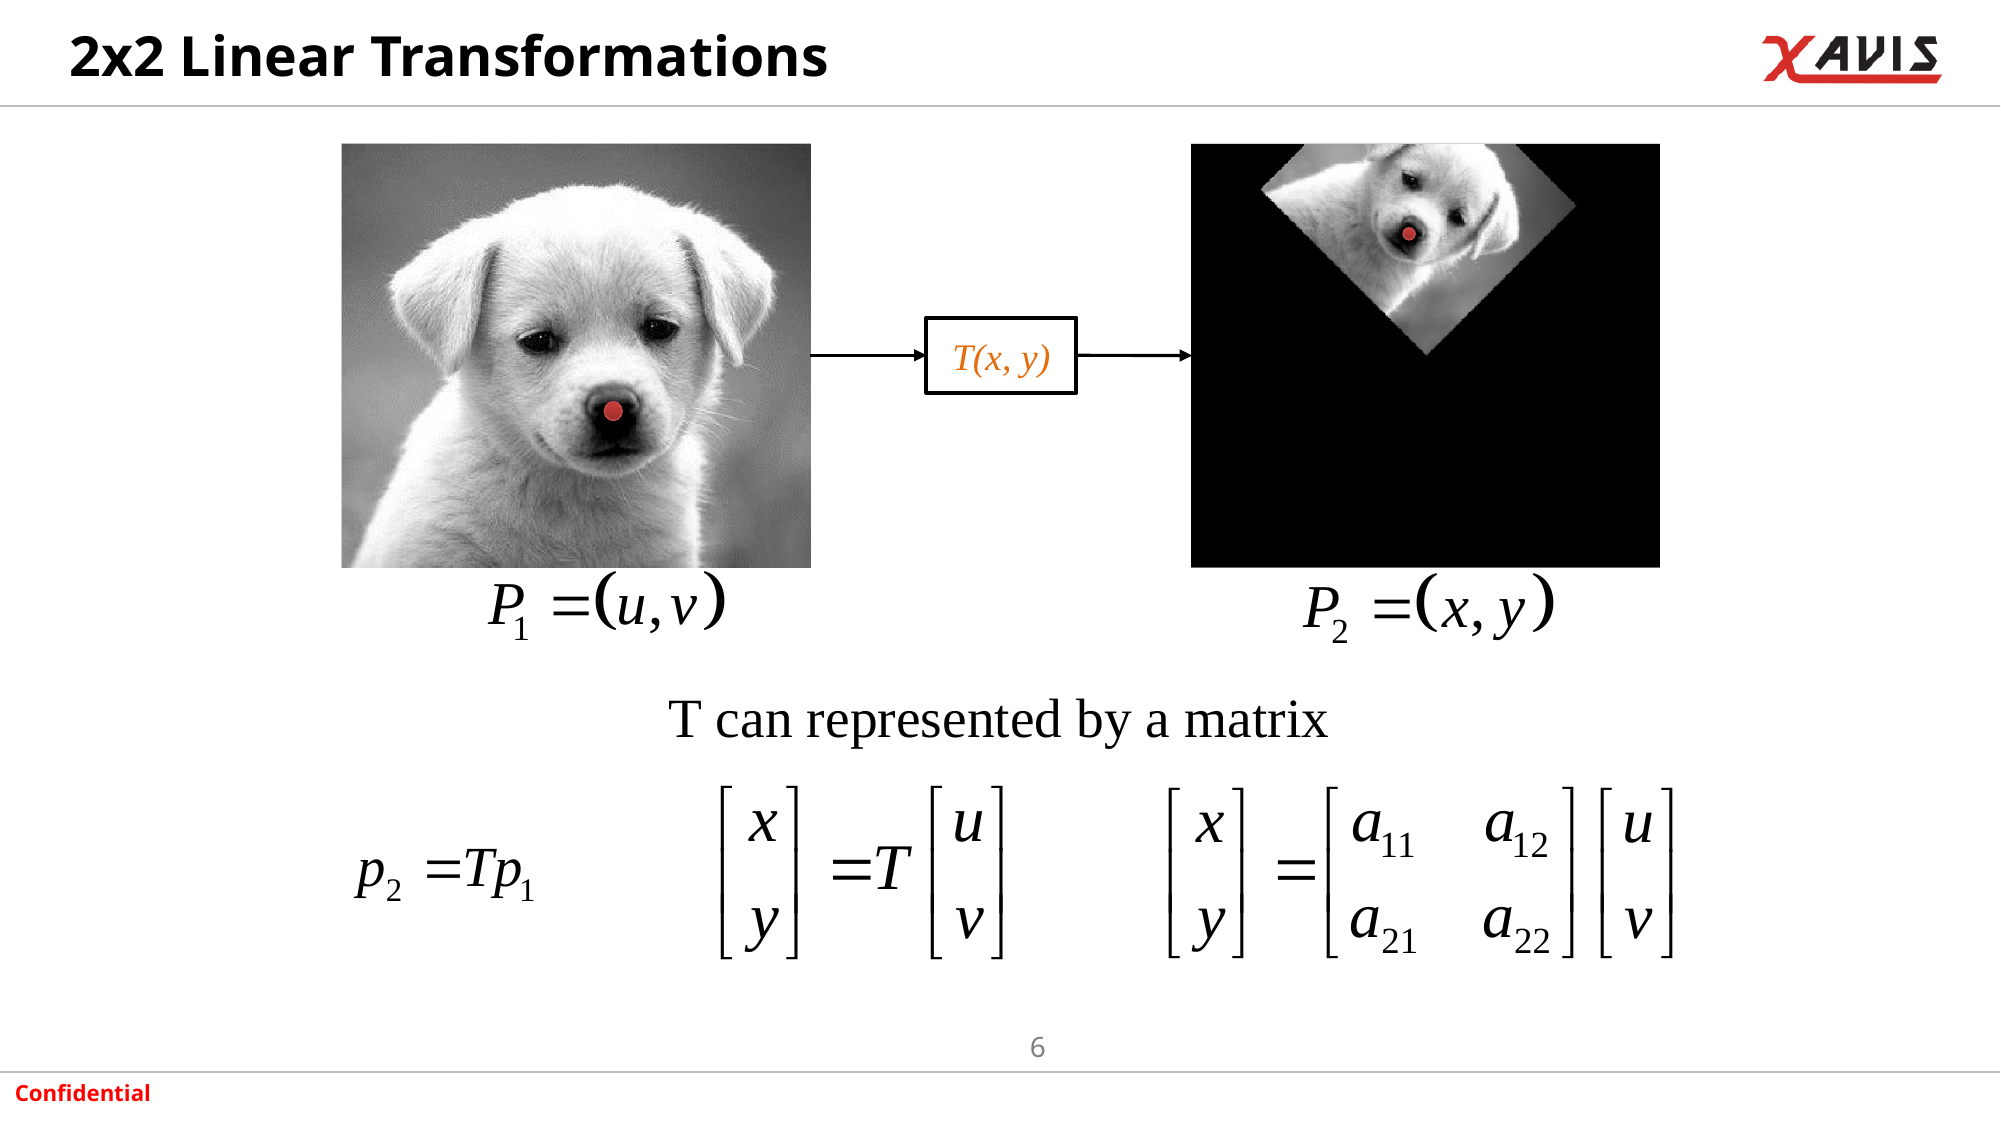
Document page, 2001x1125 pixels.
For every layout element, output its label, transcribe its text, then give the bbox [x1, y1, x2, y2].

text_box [477, 558, 732, 661]
picture [341, 143, 811, 568]
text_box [1292, 576, 1562, 664]
text_box T can represented by a matrix [392, 684, 1608, 746]
picture [1190, 143, 1660, 568]
title 2x2 Linear Transformations [55, 23, 1270, 85]
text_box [341, 829, 542, 916]
text_box T(x, y) [924, 316, 1078, 395]
picture [1756, 26, 1946, 89]
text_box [1153, 771, 1698, 975]
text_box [705, 775, 1026, 971]
